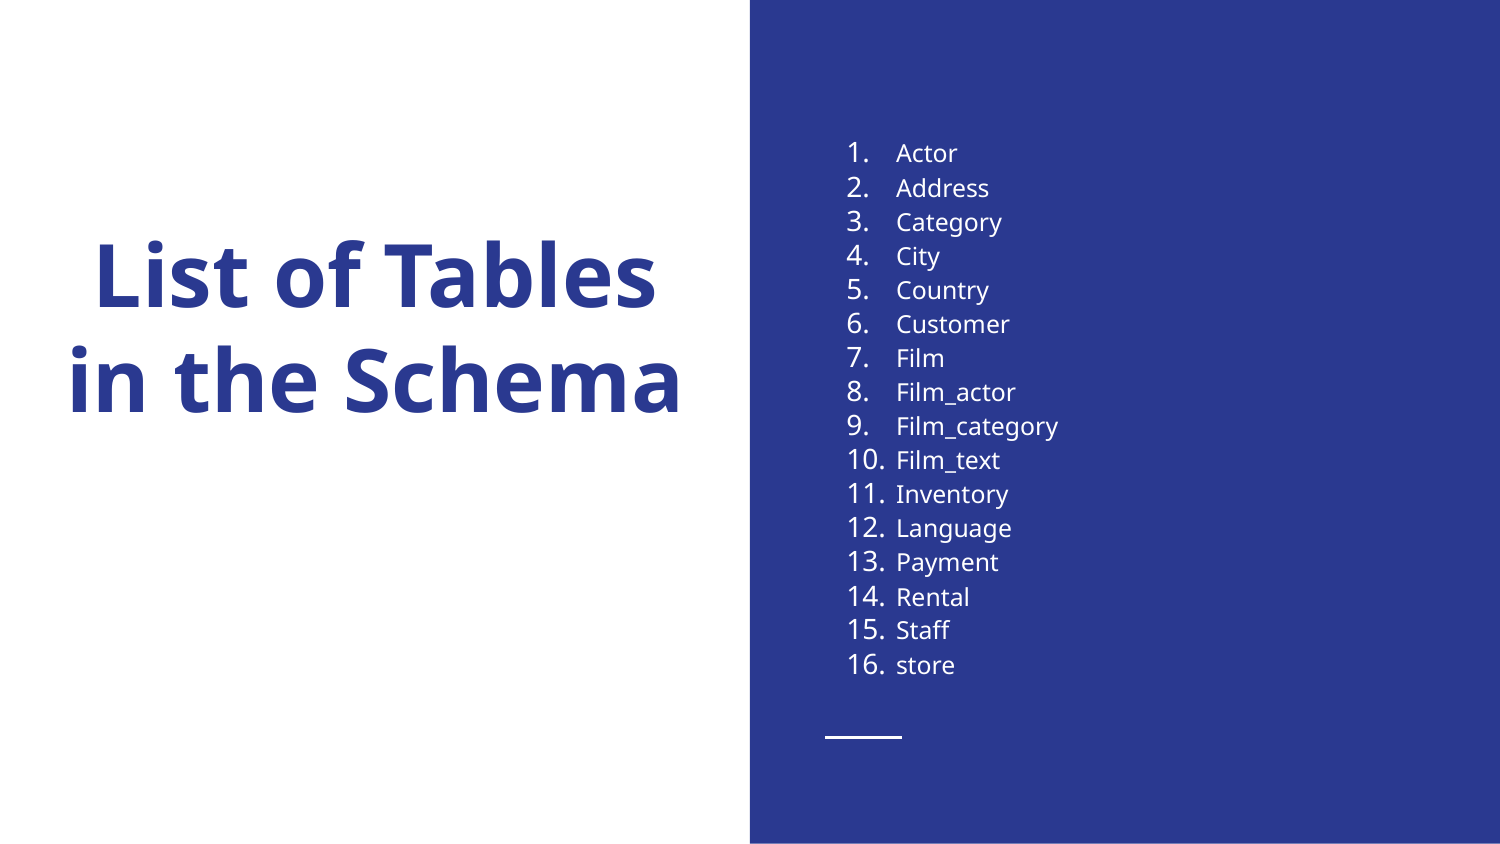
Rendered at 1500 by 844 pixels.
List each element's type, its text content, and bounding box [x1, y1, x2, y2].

title List of Tables in the Schema [43, 188, 708, 446]
list Actor Address Category City Country Customer Film Film_actor Film_category Film_text Inventory Language Payment Rental Staff store [810, 118, 1440, 700]
